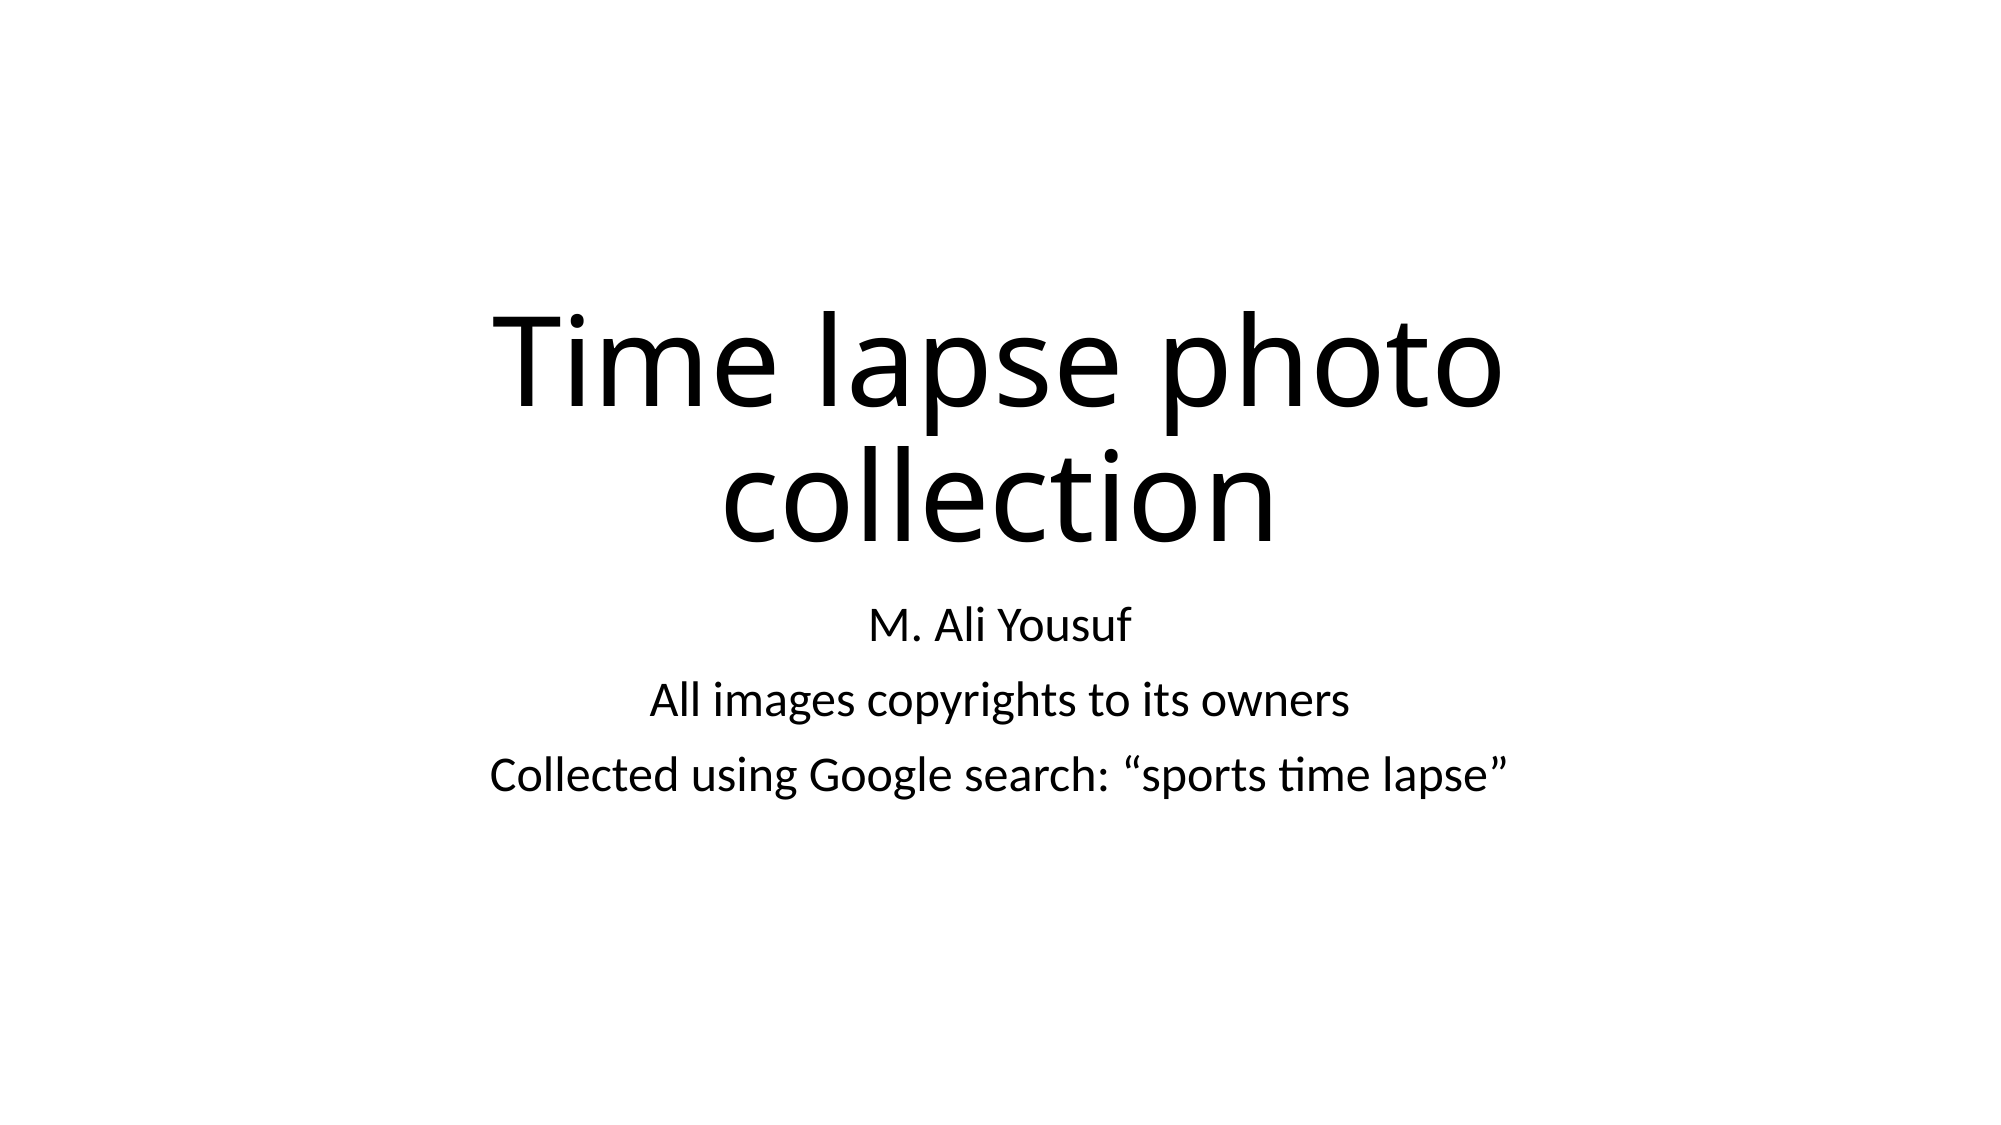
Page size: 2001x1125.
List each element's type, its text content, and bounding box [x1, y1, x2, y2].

subtitle M. Ali Yousuf All images copyrights to its owners Collected using Google search: “sports time lapse” [249, 590, 1750, 863]
title Time lapse photo collection [249, 184, 1750, 576]
